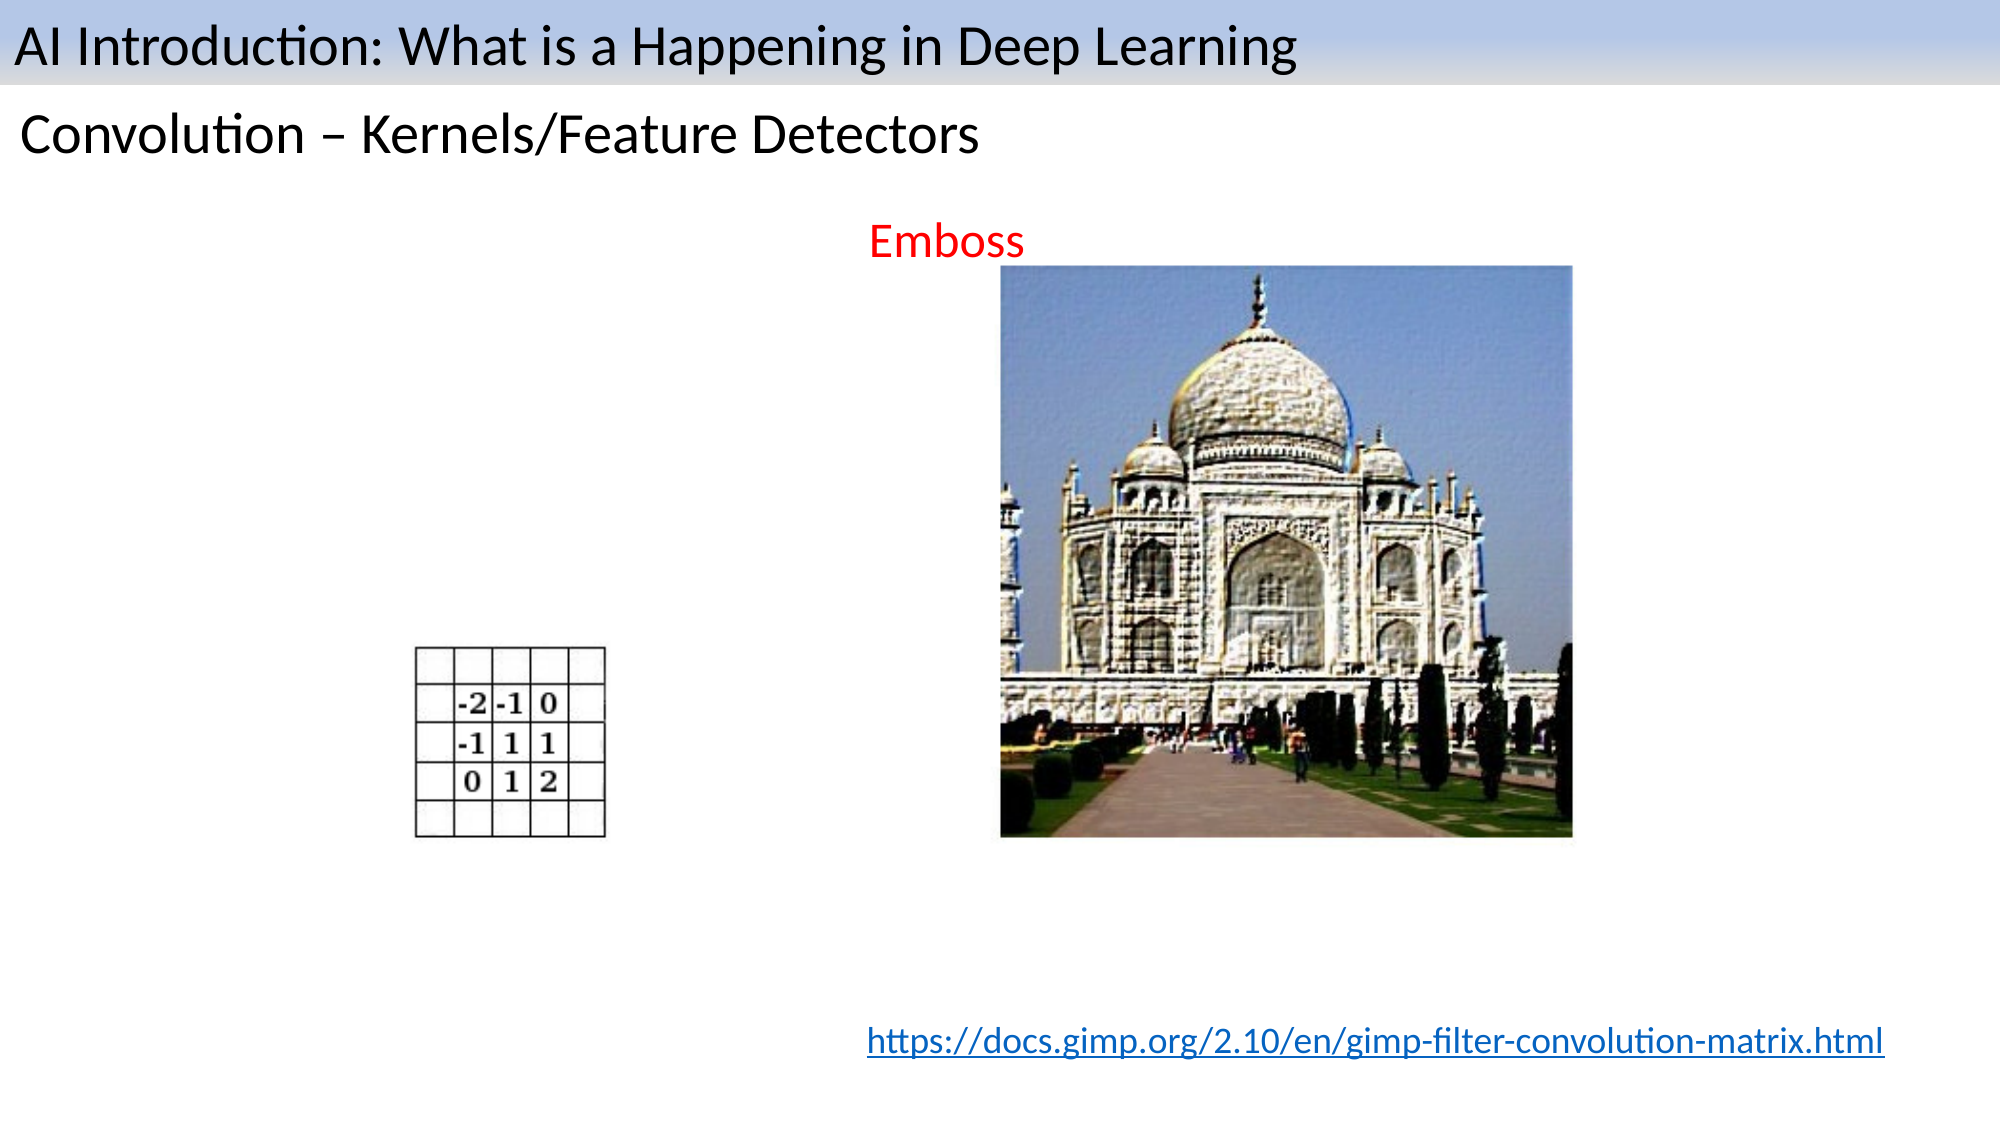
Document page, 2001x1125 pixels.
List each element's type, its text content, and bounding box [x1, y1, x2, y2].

text_box AI Introduction: What is a Happening in Deep Learning [0, 0, 2000, 85]
text_box https://docs.gimp.org/2.10/en/gimp-filter-convolution-matrix.html [851, 1008, 1986, 1113]
picture [385, 247, 1615, 878]
text_box Convolution – Kernels/Feature Detectors [5, 87, 996, 173]
text_box Emboss [854, 200, 1041, 247]
